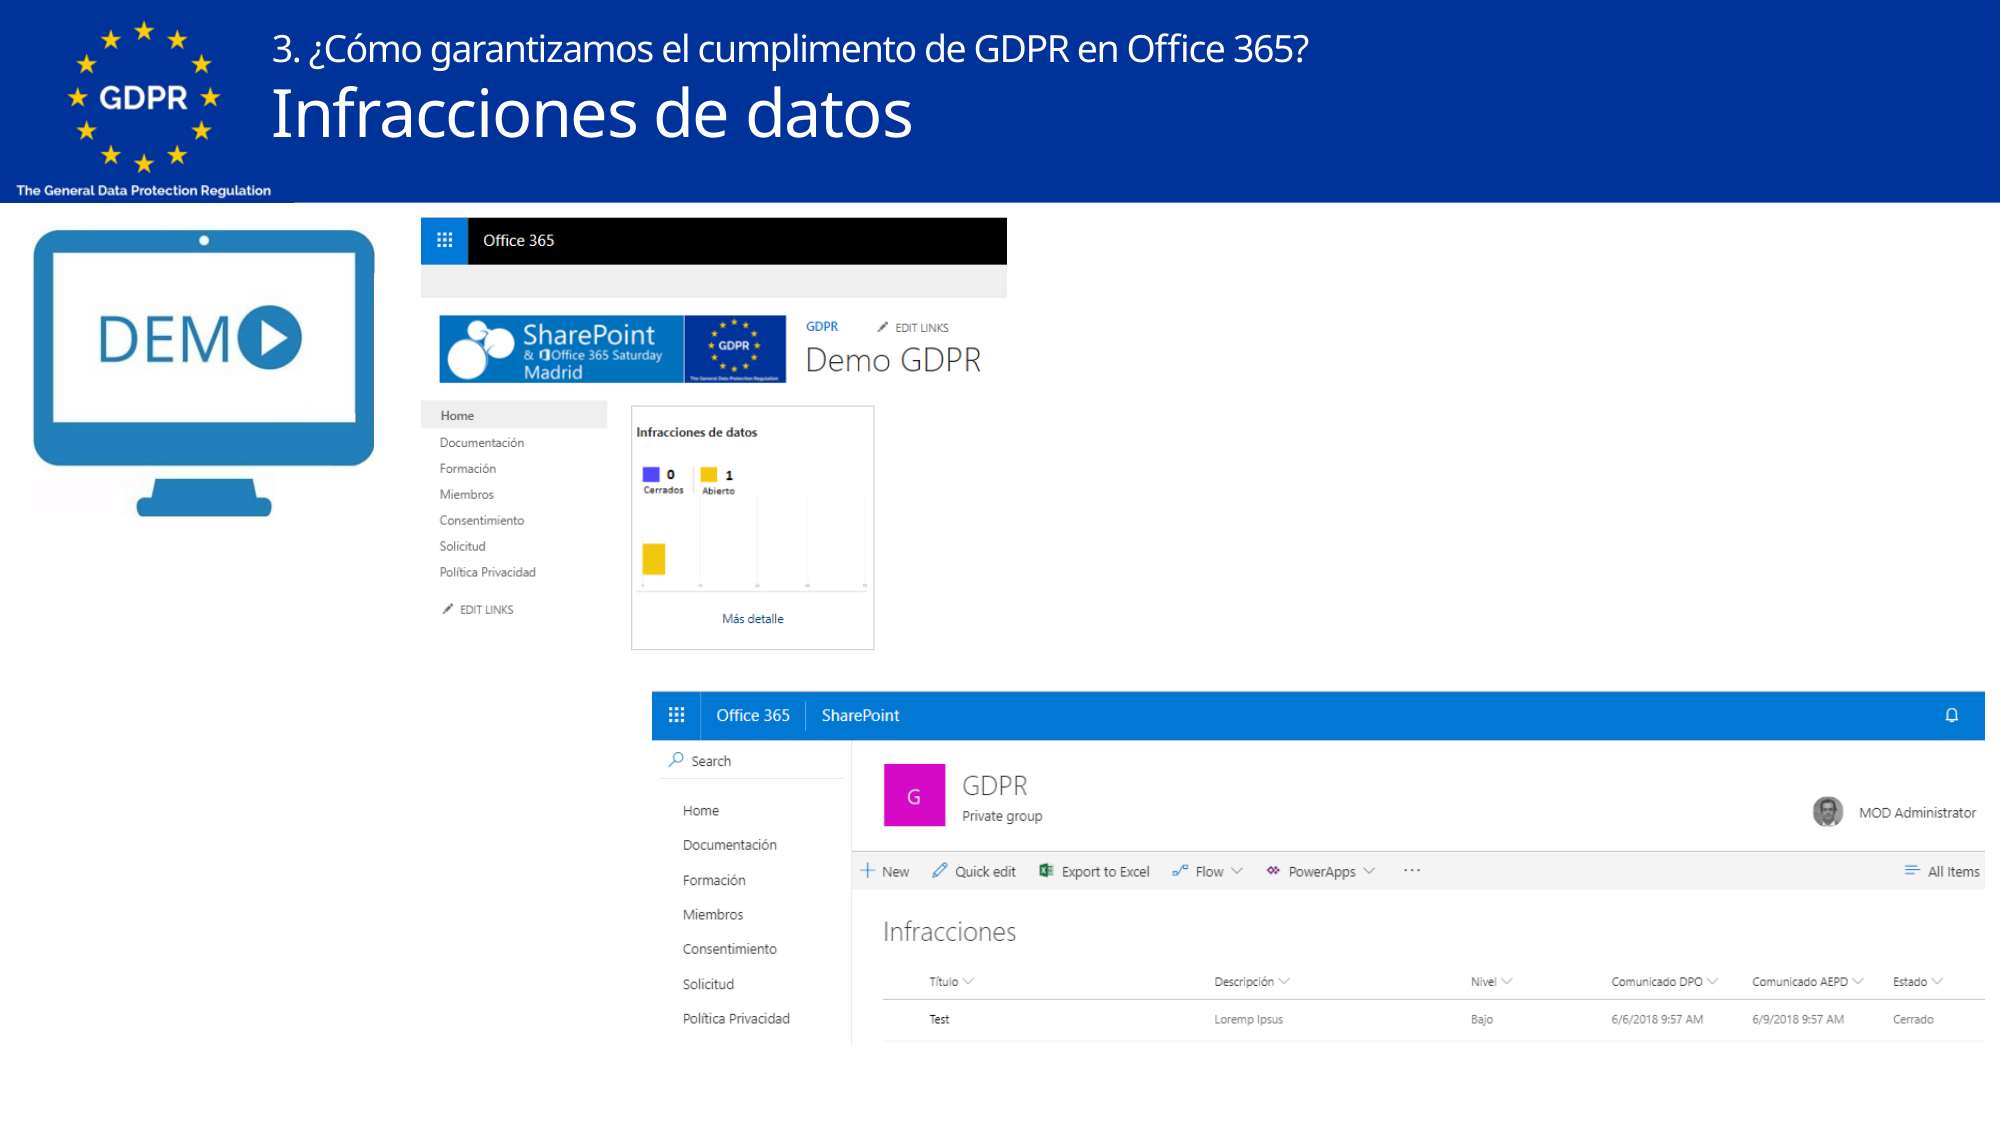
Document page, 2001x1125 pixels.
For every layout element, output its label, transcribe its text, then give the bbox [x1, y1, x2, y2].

picture [652, 690, 1985, 1045]
picture [0, 10, 294, 203]
picture [420, 217, 1007, 676]
text_box 3. ¿Cómo garantizamos el cumplimento de GDPR en Office 365? Infracciones de datos [294, 25, 1310, 151]
text_box GDPR [0, 0, 2000, 203]
picture [31, 225, 375, 518]
